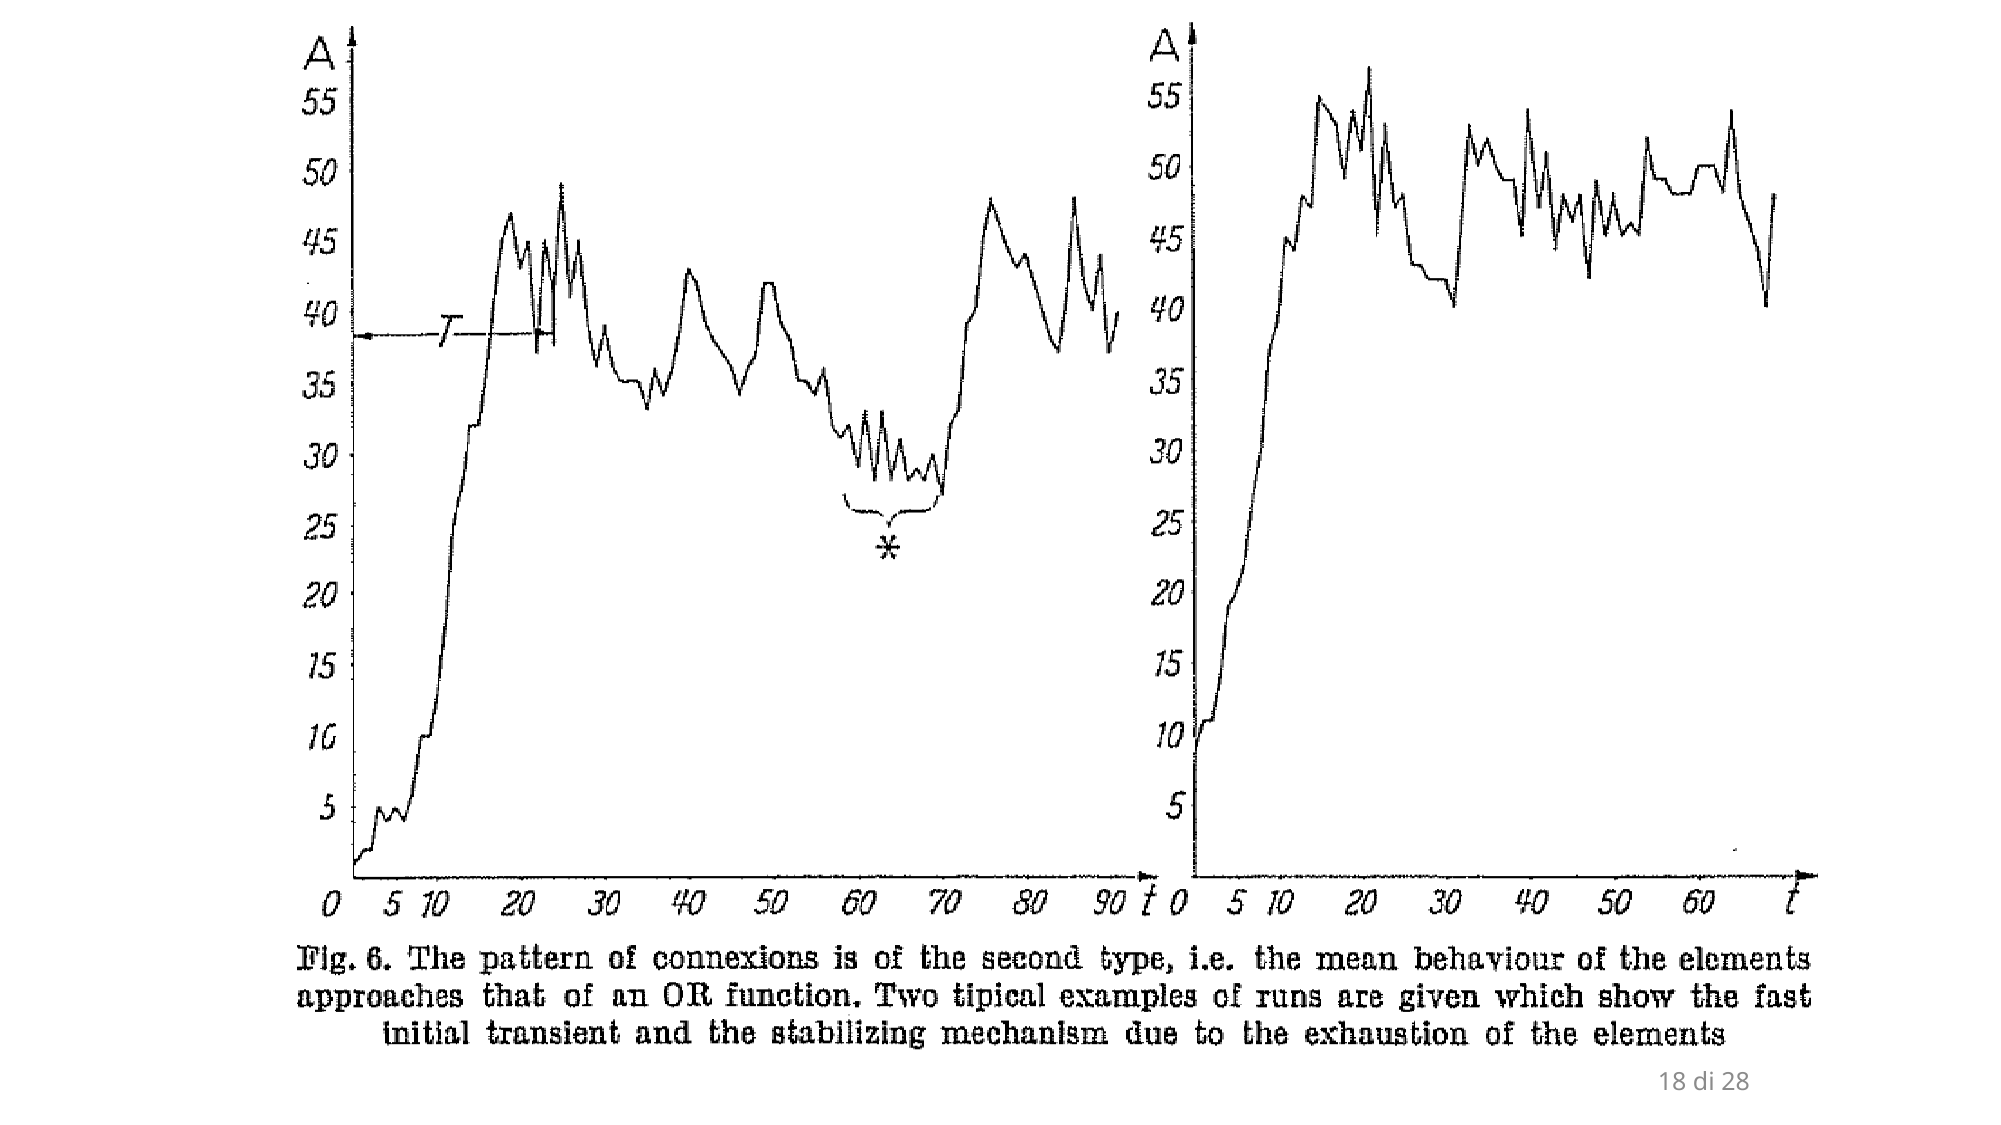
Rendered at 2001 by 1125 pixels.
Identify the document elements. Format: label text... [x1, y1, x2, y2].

picture [270, 12, 1845, 1053]
slide_number 18 di 28 [1314, 1053, 1765, 1113]
